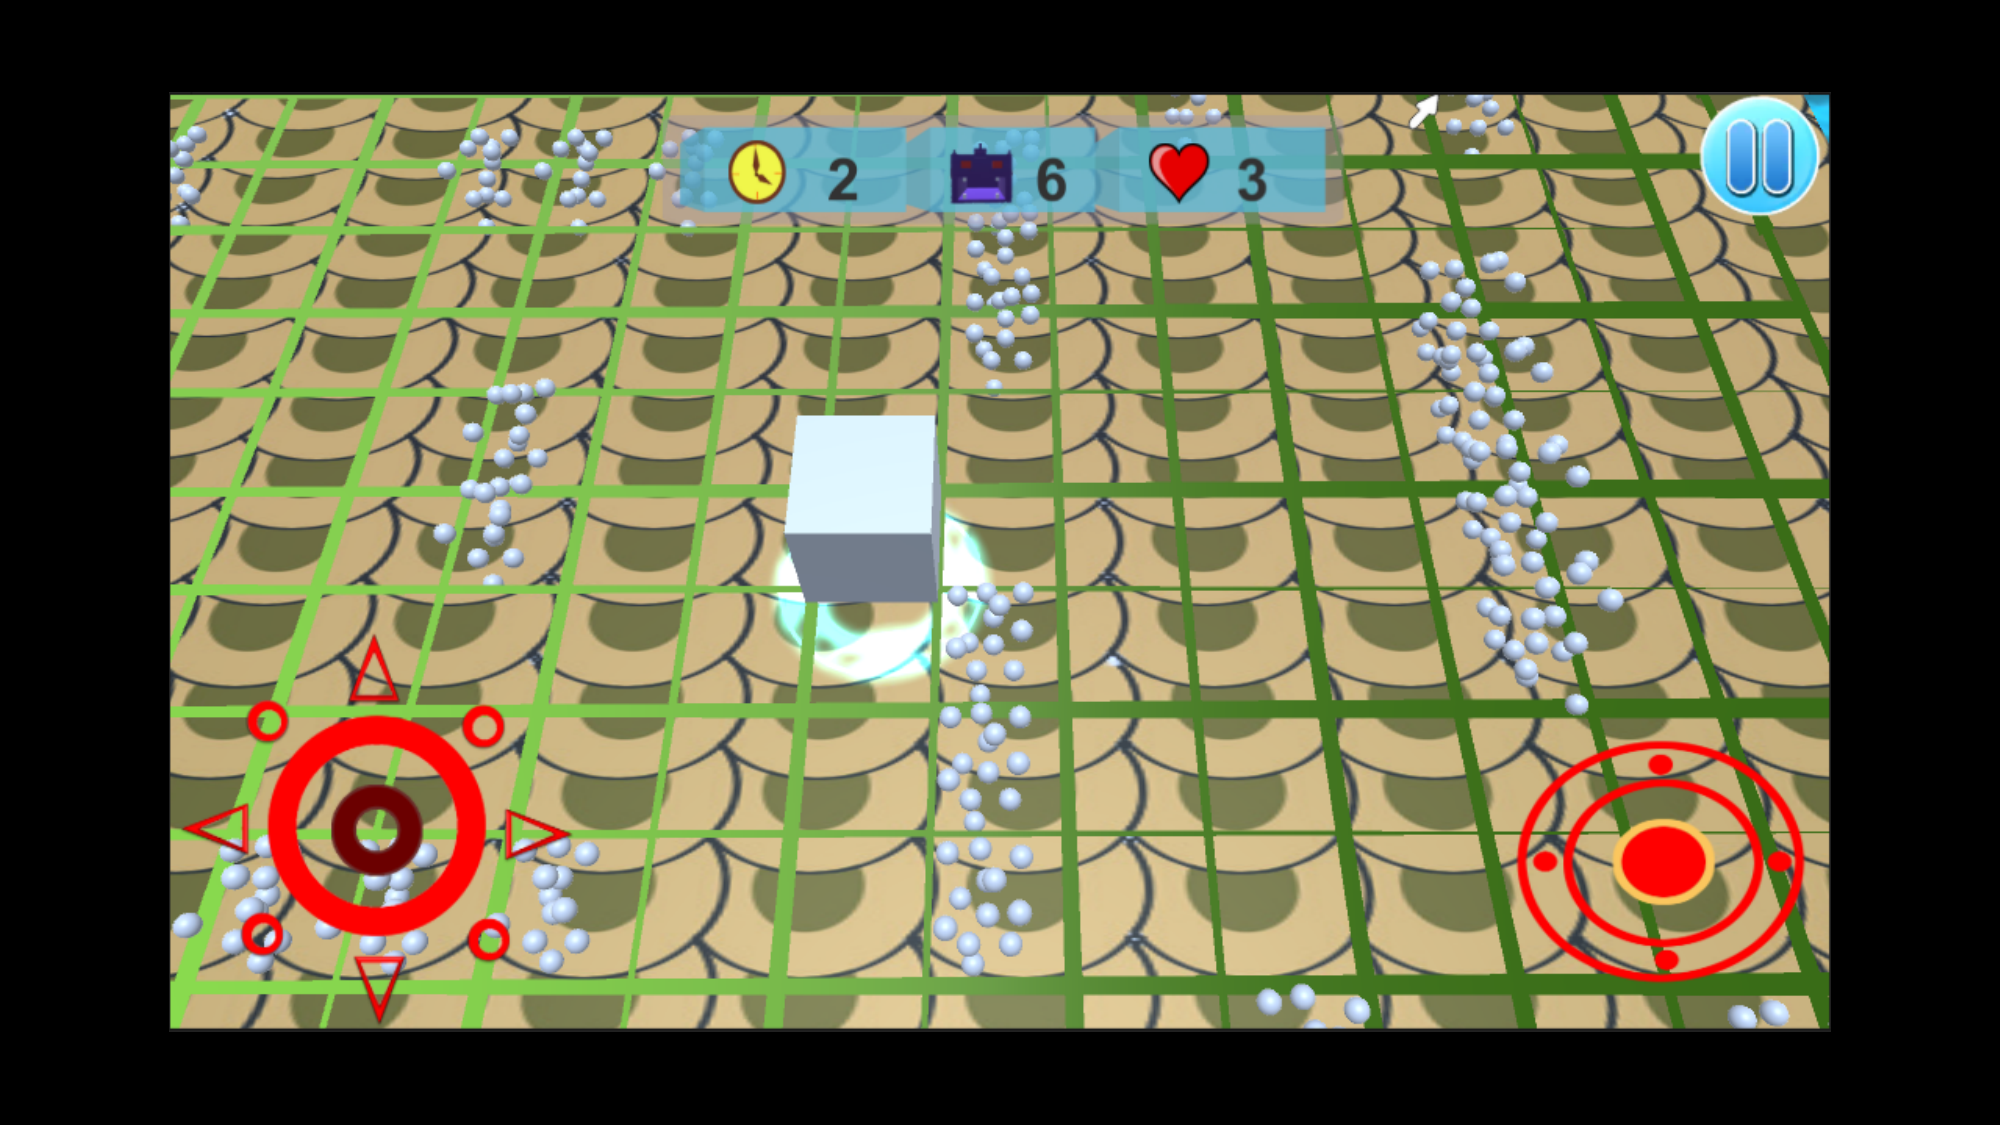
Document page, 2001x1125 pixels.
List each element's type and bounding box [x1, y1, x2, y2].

picture [169, 92, 1831, 1032]
